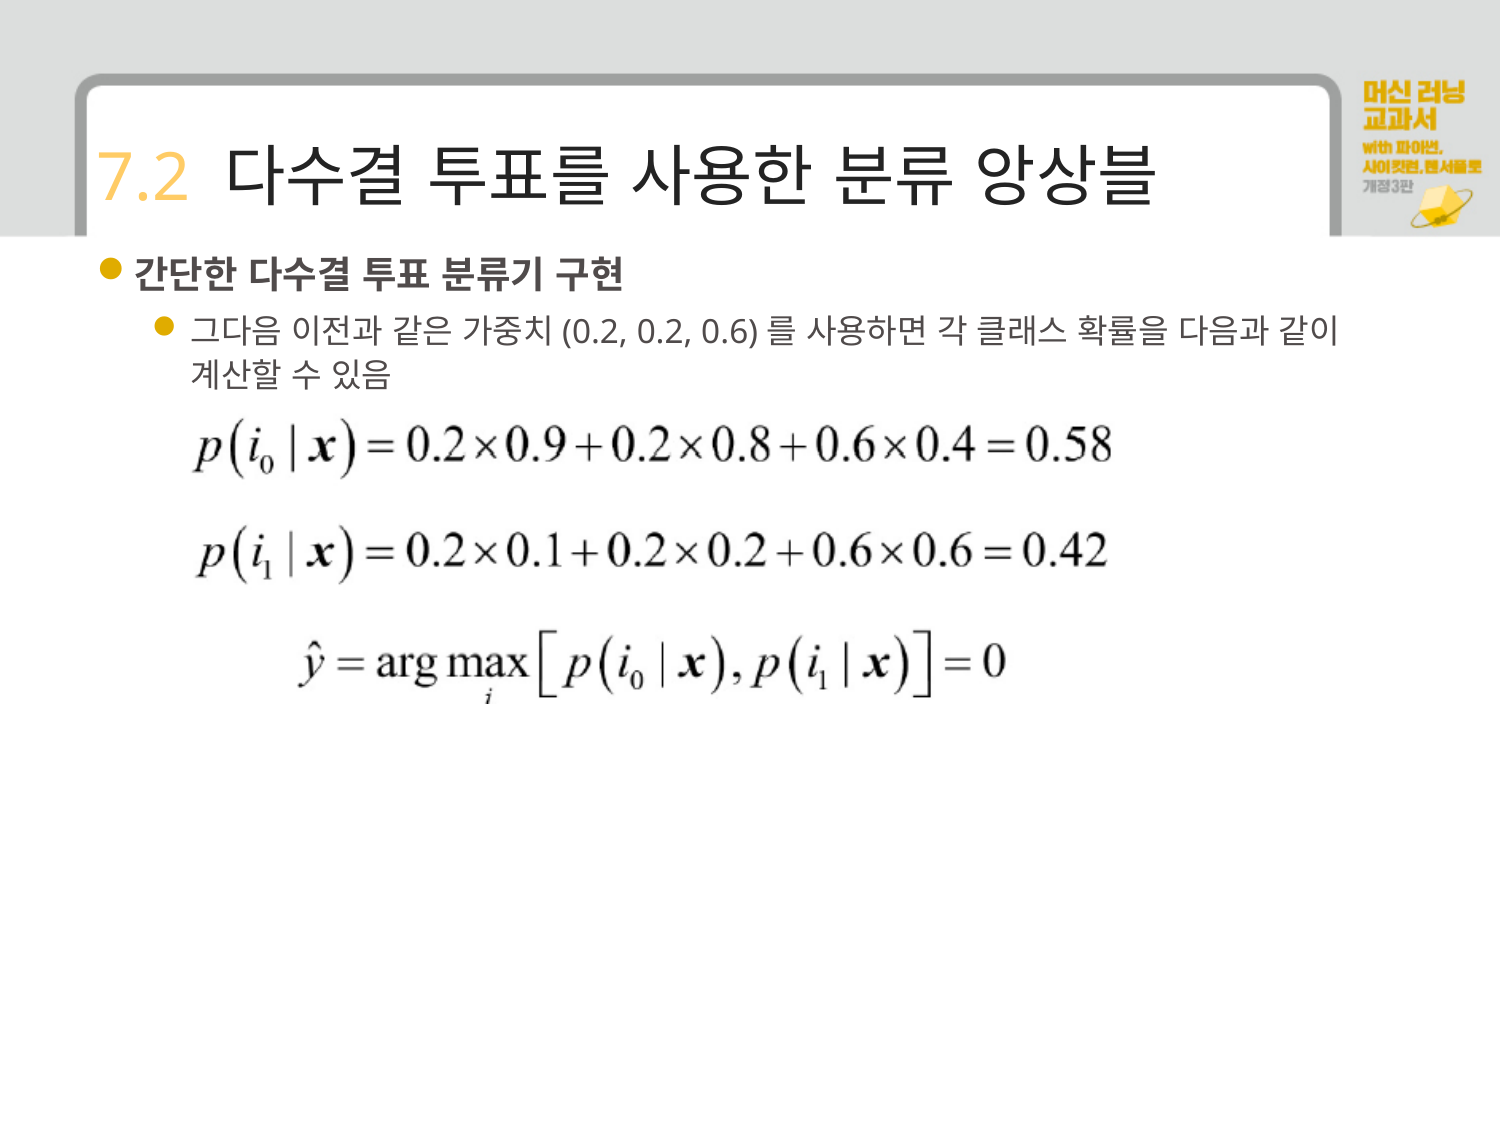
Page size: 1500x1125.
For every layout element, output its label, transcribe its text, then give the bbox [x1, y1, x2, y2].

title 7.2 다수결 투표를 사용한 분류 앙상블 [81, 90, 1412, 222]
picture [0, 0, 1500, 1125]
list 간단한 다수결 투표 분류기 구현 그다음 이전과 같은 가중치(0.2, 0.2, 0.6)를 사용하면 각 클래스 확률을 다음과 같이 계산할 수 있음 [81, 239, 1412, 1054]
